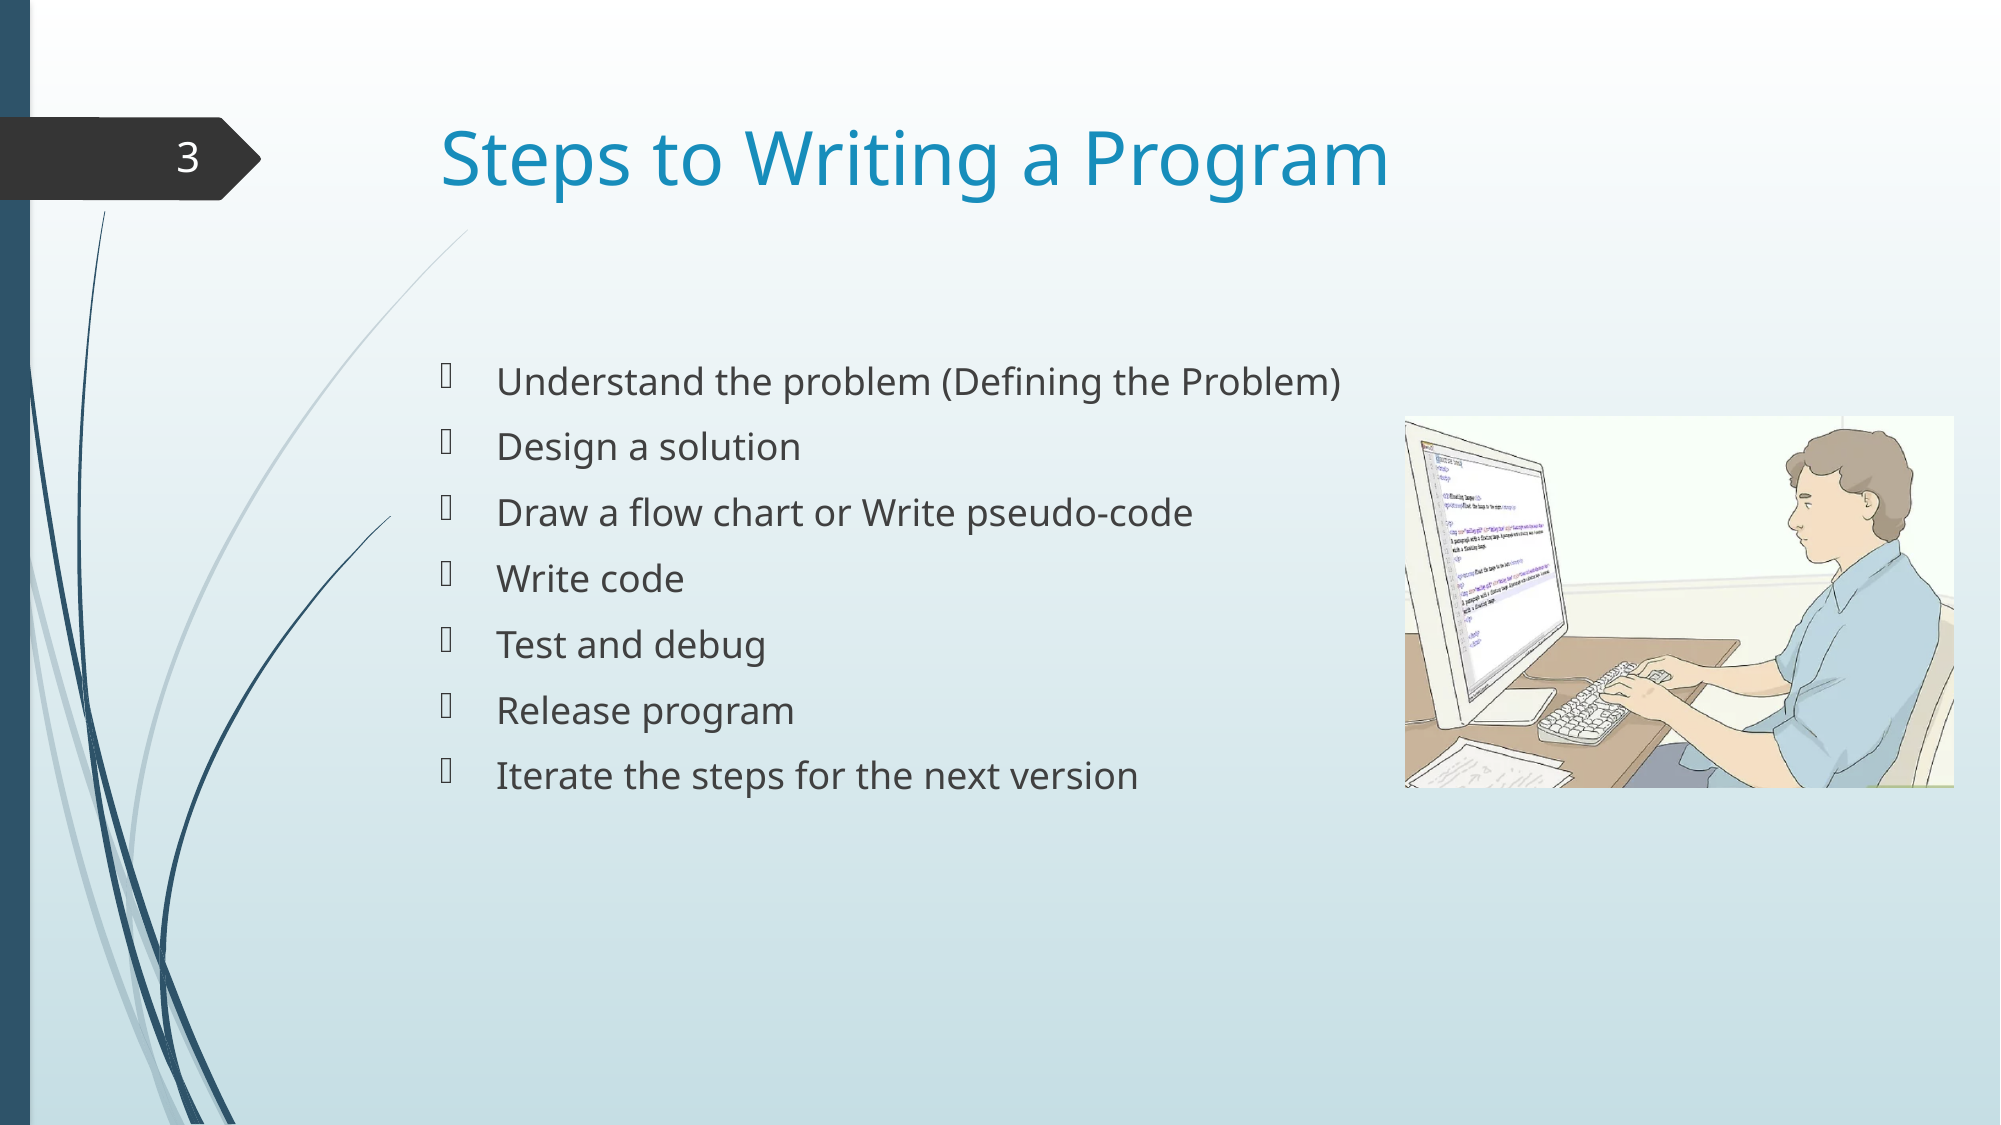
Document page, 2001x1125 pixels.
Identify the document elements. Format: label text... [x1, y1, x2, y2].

slide_number 3 [87, 129, 216, 190]
title Steps to Writing a Program [425, 102, 1888, 313]
list Understand the problem (Defining the Problem) Design a solution Draw a flow chart or Write pseudo-code Write code Test and debug Release program Iterate the steps for the next version [424, 350, 1888, 970]
picture [1405, 416, 1955, 788]
